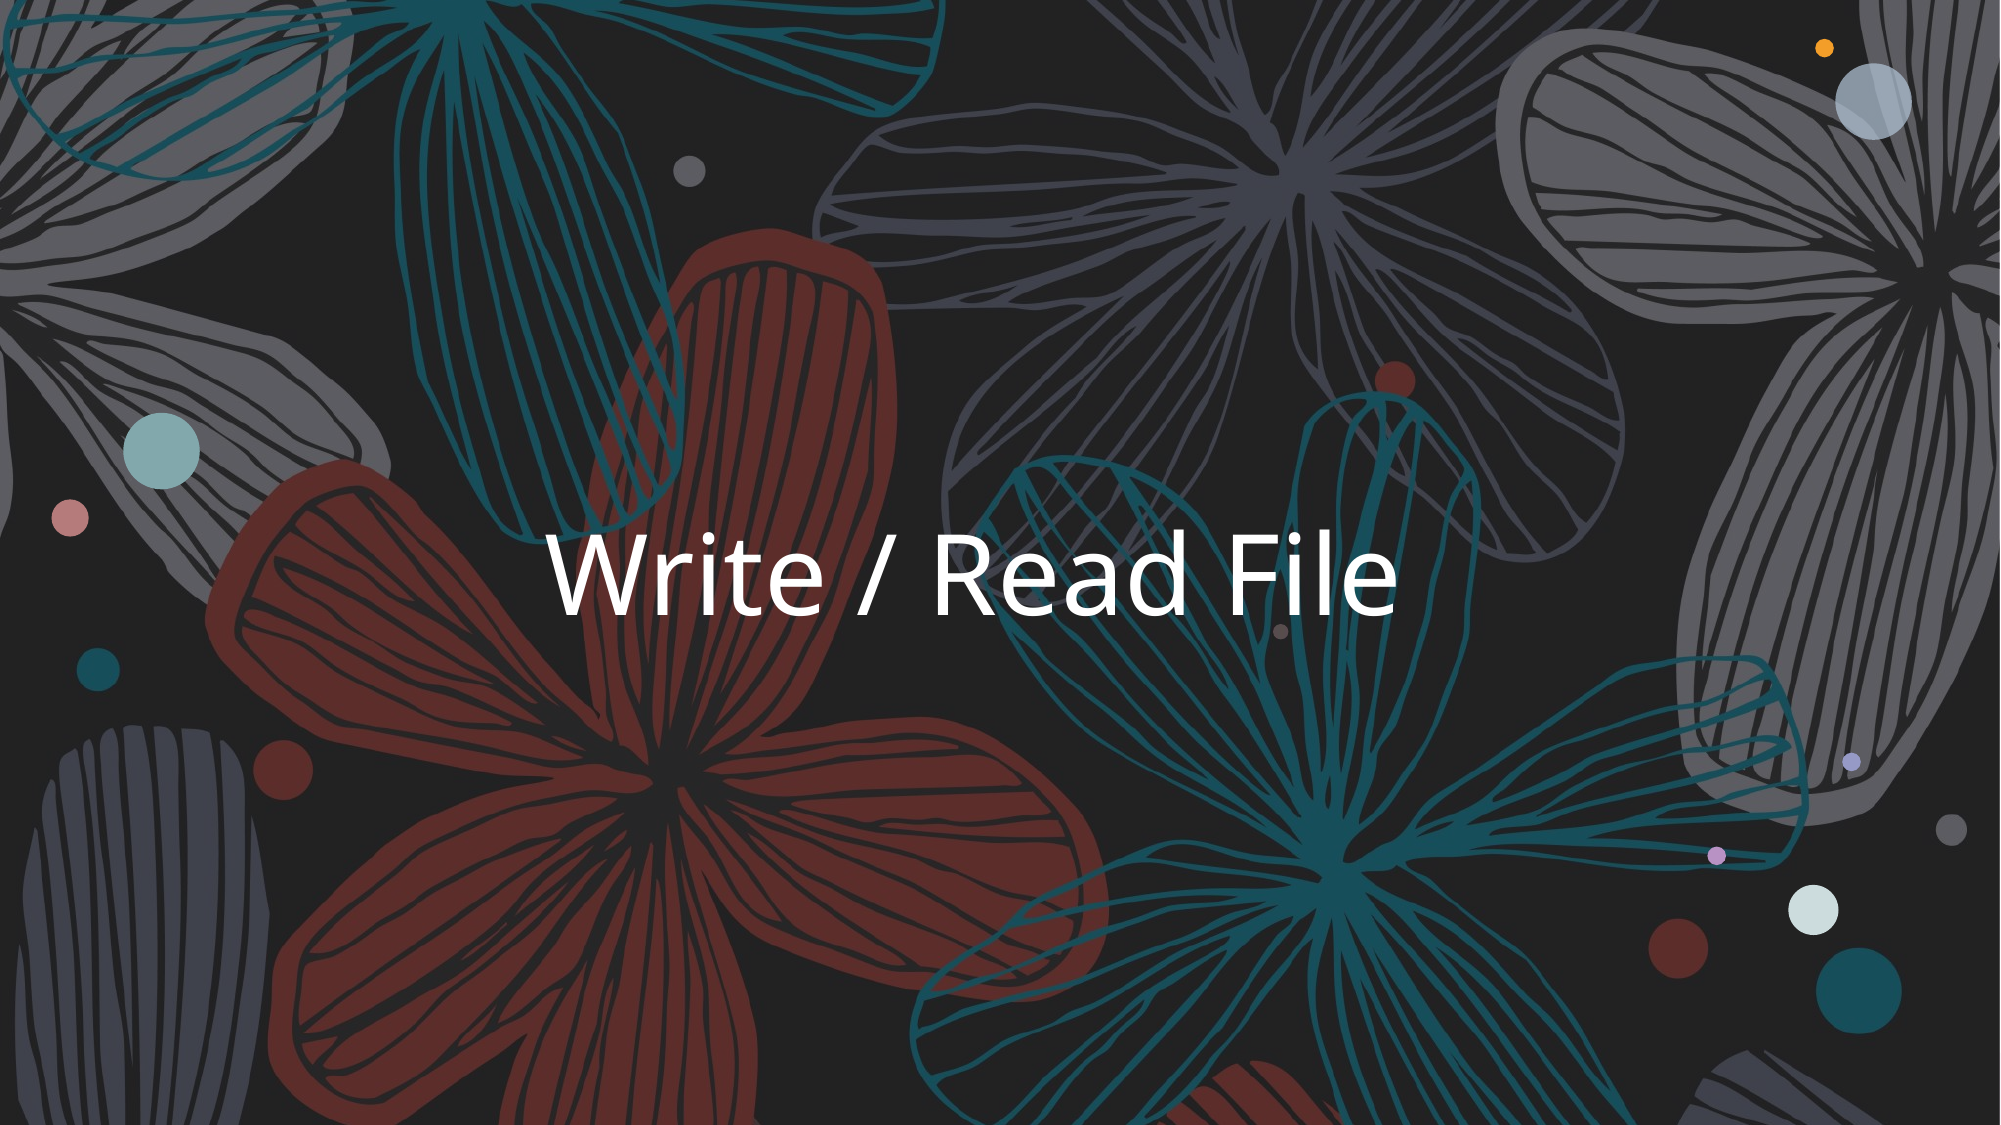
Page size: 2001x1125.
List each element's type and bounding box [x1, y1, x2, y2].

text_box [51, 38, 1913, 936]
picture [0, 0, 2000, 1125]
